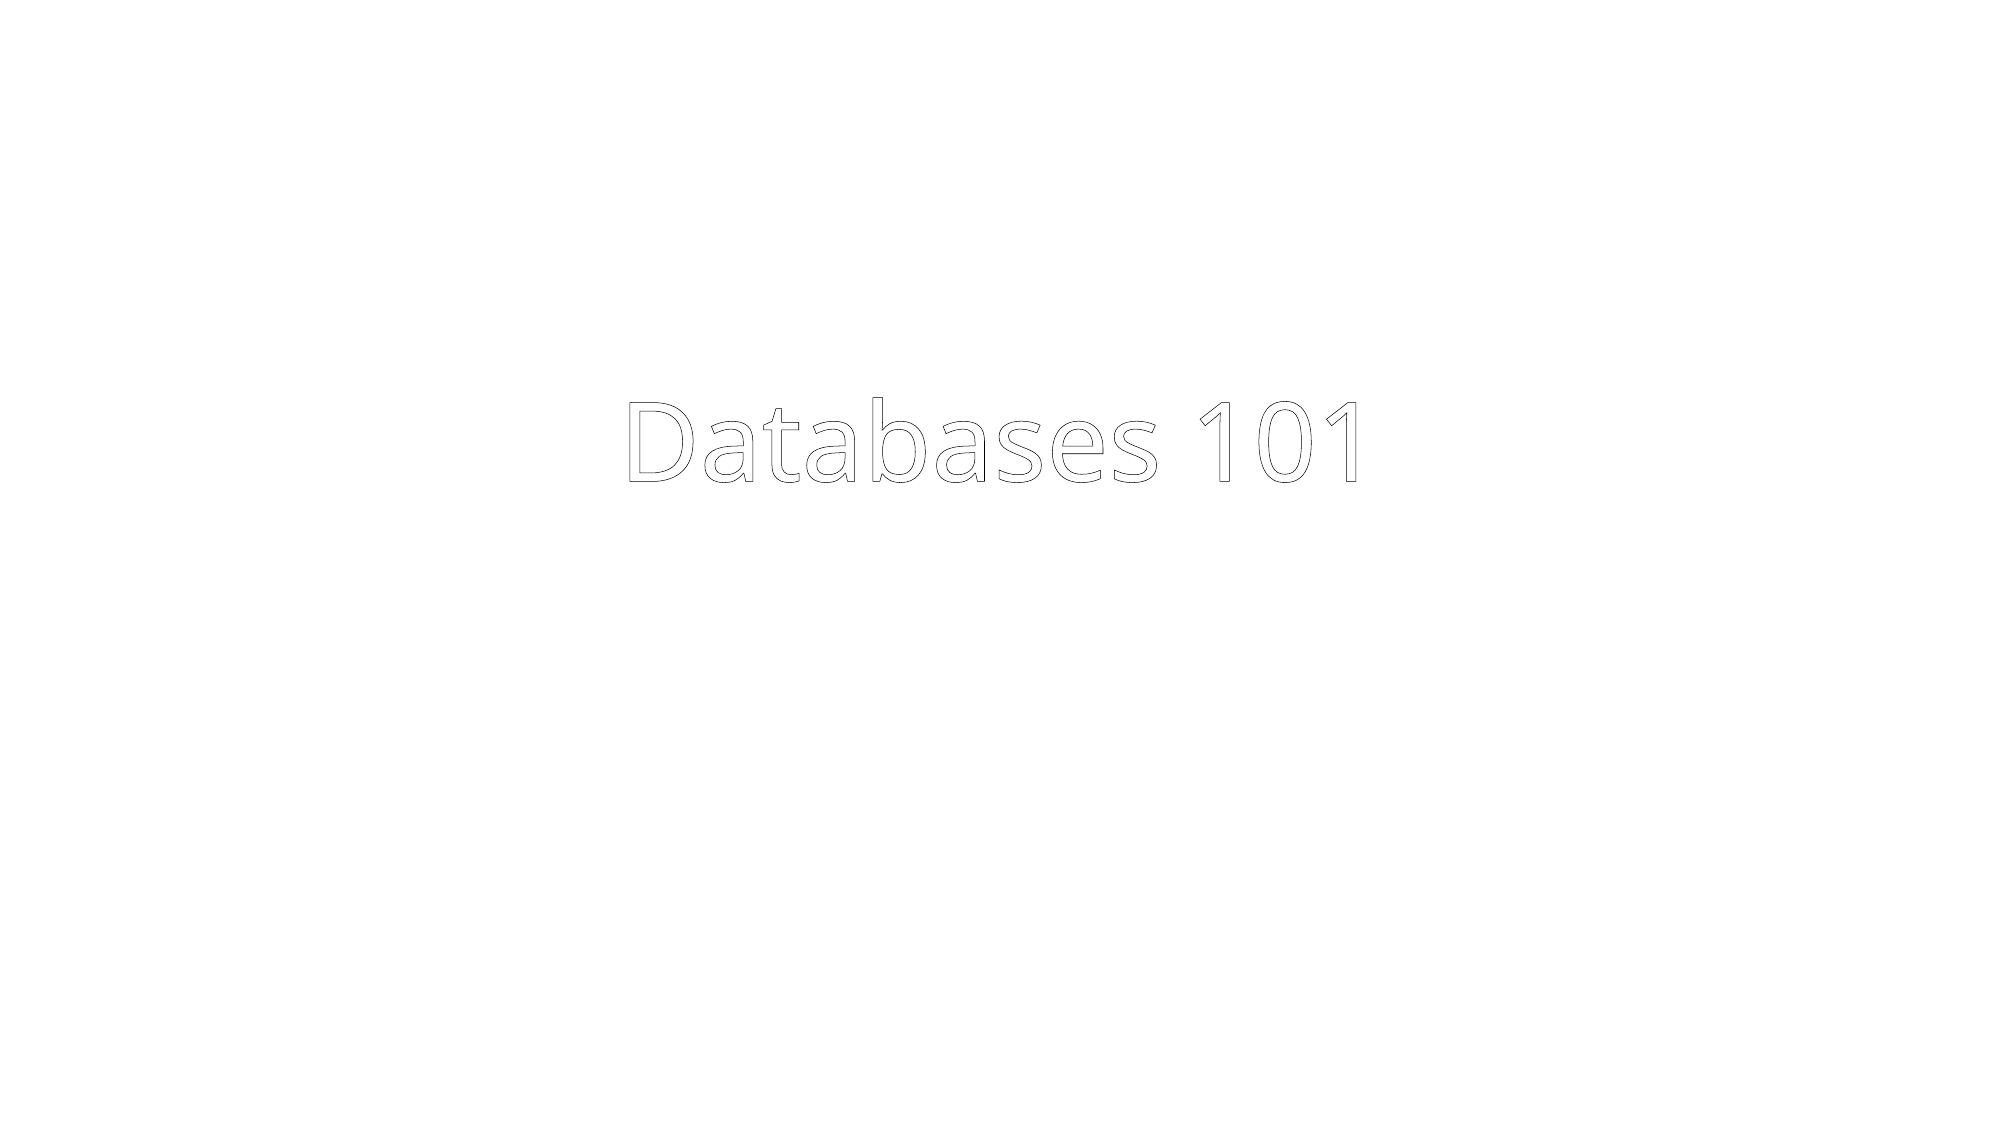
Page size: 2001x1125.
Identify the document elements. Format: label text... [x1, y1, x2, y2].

text_box Databases 101 [0, 363, 2000, 511]
